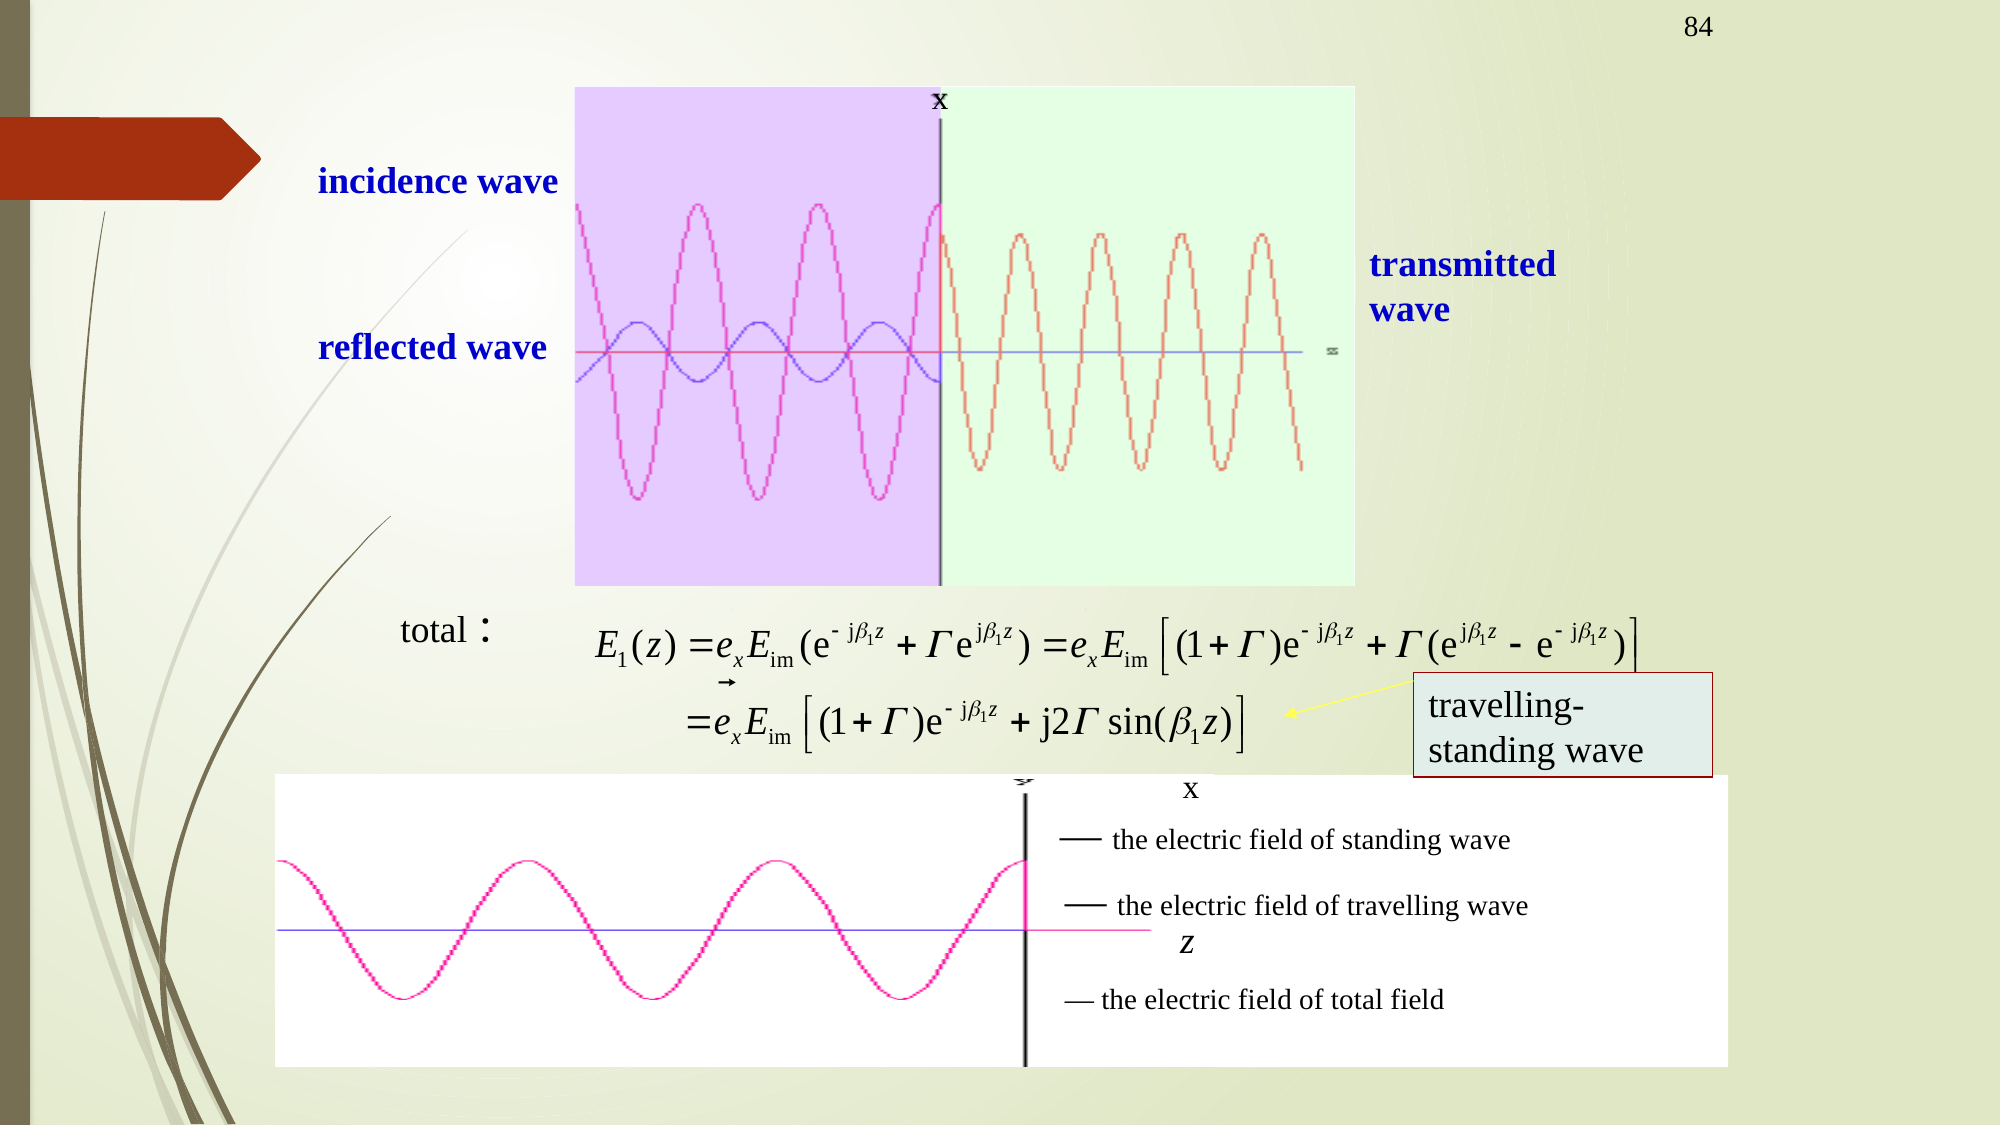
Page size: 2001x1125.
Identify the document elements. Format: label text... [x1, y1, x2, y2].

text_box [574, 77, 1355, 587]
text_box incidence wave [303, 148, 569, 209]
text_box reflected wave [303, 314, 569, 374]
text_box transmitted wave [1359, 231, 1625, 337]
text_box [274, 774, 1729, 1068]
text_box travelling-standing wave [1413, 672, 1713, 774]
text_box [587, 609, 1650, 760]
text_box 84 [1555, 0, 1729, 55]
text_box x [1167, 768, 1216, 774]
text_box x [917, 68, 965, 77]
text_box total： [385, 597, 634, 658]
